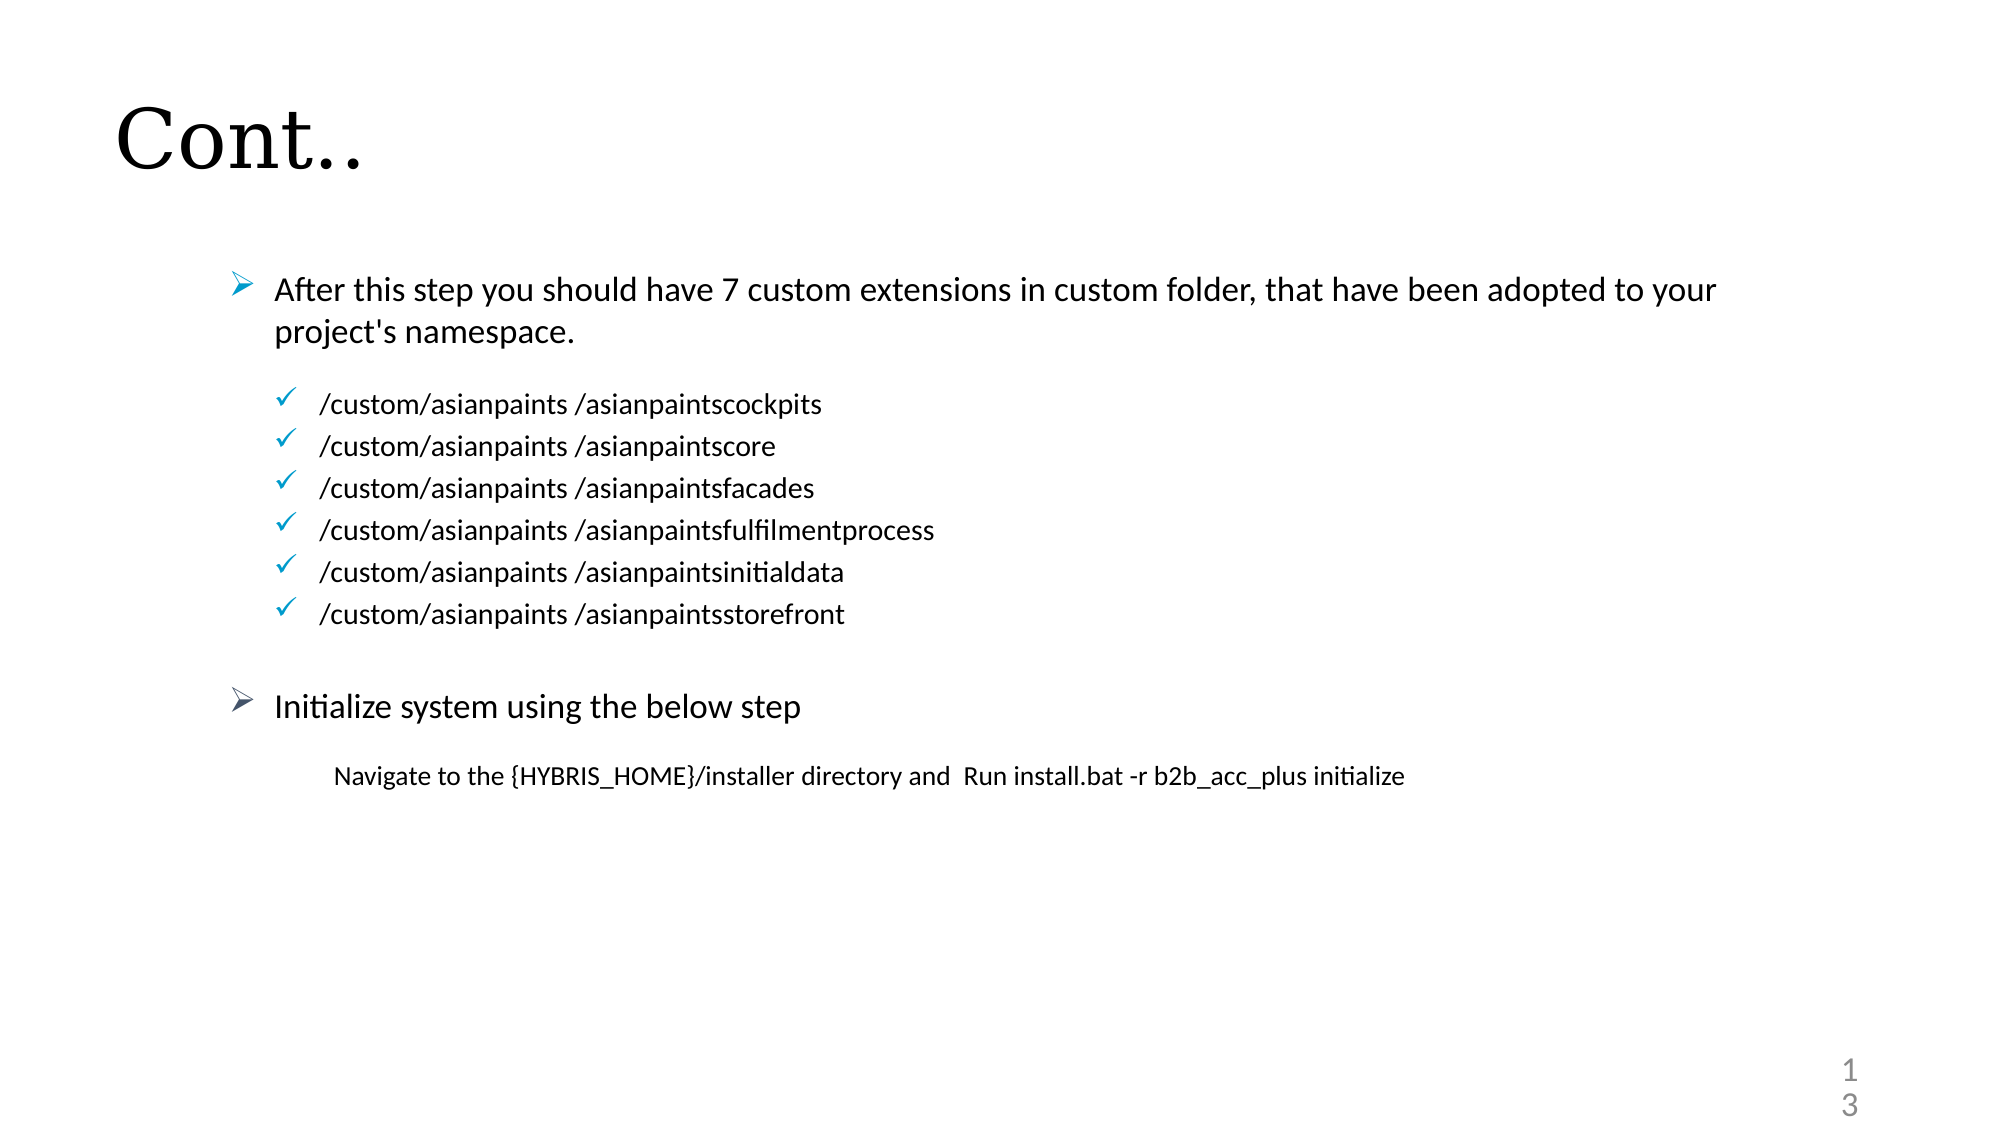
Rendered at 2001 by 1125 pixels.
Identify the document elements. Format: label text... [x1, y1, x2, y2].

title Cont.. [99, 0, 1900, 195]
slide_number 13 [1825, 1049, 1857, 1086]
text_box After this step you should have 7 custom extensions in custom folder, that have been adopted to your project's namespace. /custom/asianpaints /asianpaintscockpits /custom/asianpaints /asianpaintscore /custom/asianpaints /asianpaintsfacades /custom/asianpaints /asianpaintsfulfilmentprocess /custom/asianpaints /asianpaintsinitialdata /custom/asianpaints /asianpaintsstorefront Initialize system using the below step Navigate to the {HYBRIS_HOME}/installer directory and Run install.bat -r b2b_acc_plus initialize [135, 193, 1837, 1002]
